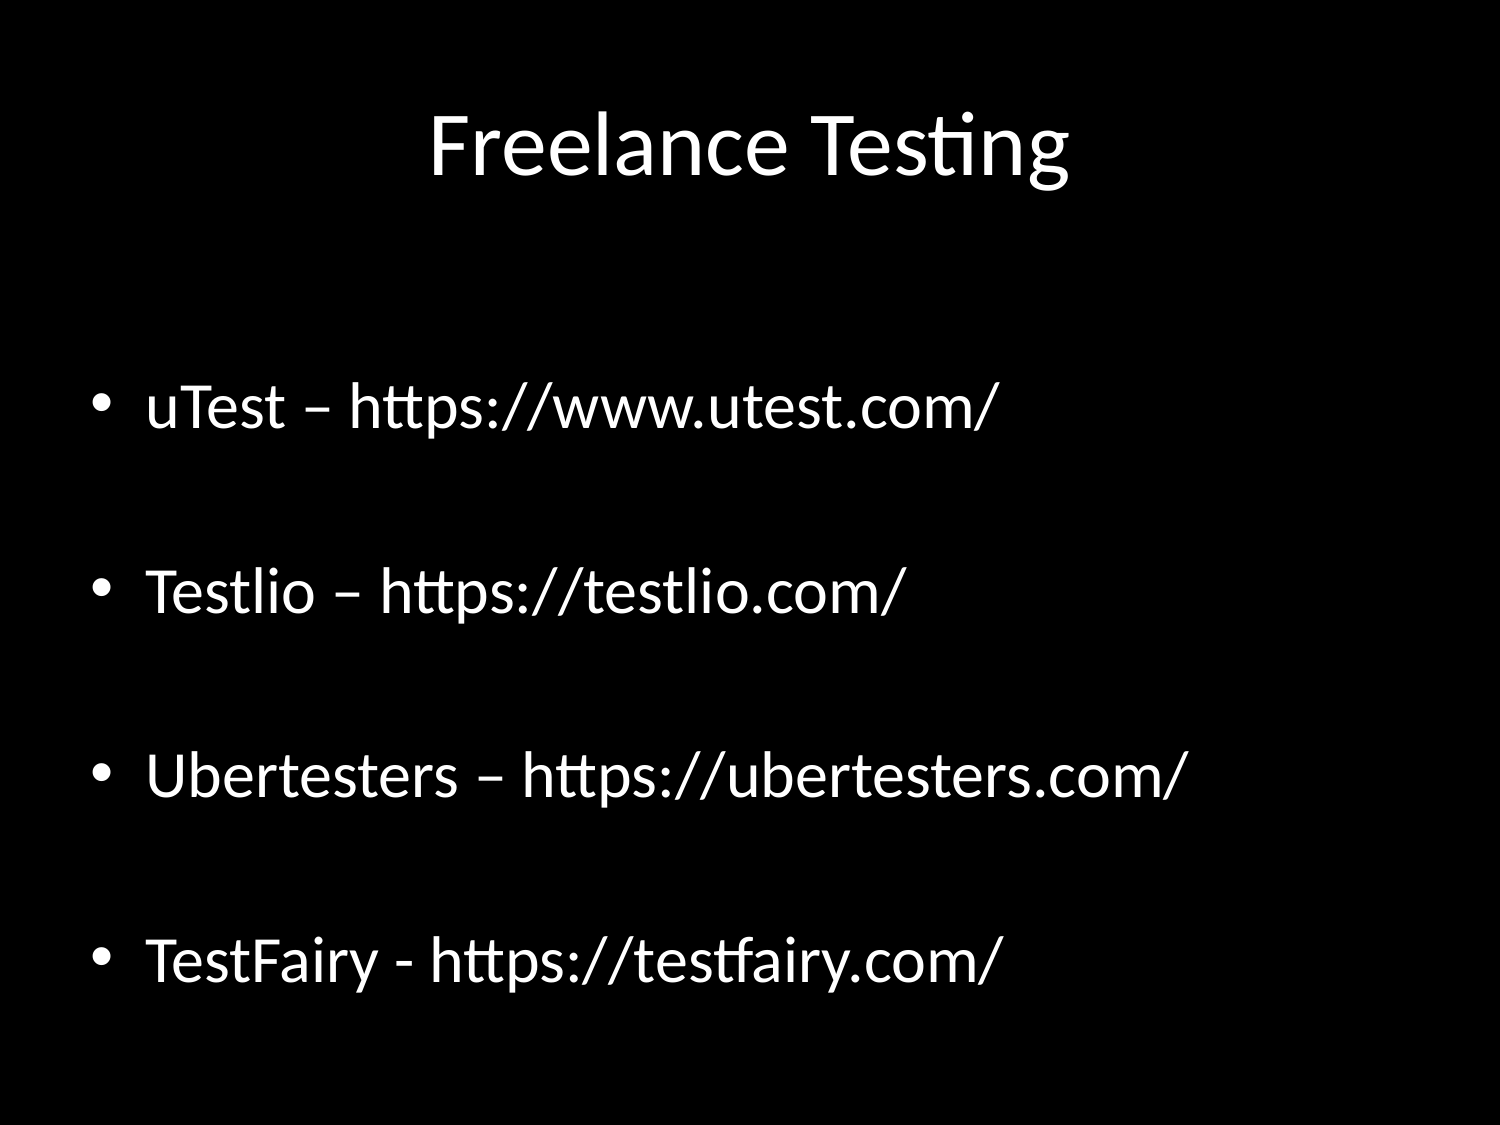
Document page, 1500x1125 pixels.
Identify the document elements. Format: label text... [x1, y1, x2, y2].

title Freelance Testing [75, 45, 1425, 233]
list uTest – https://www.utest.com/ Testlio – https://testlio.com/ Ubertesters – https://ubertesters.com/ TestFairy - https://testfairy.com/ [75, 262, 1425, 1005]
